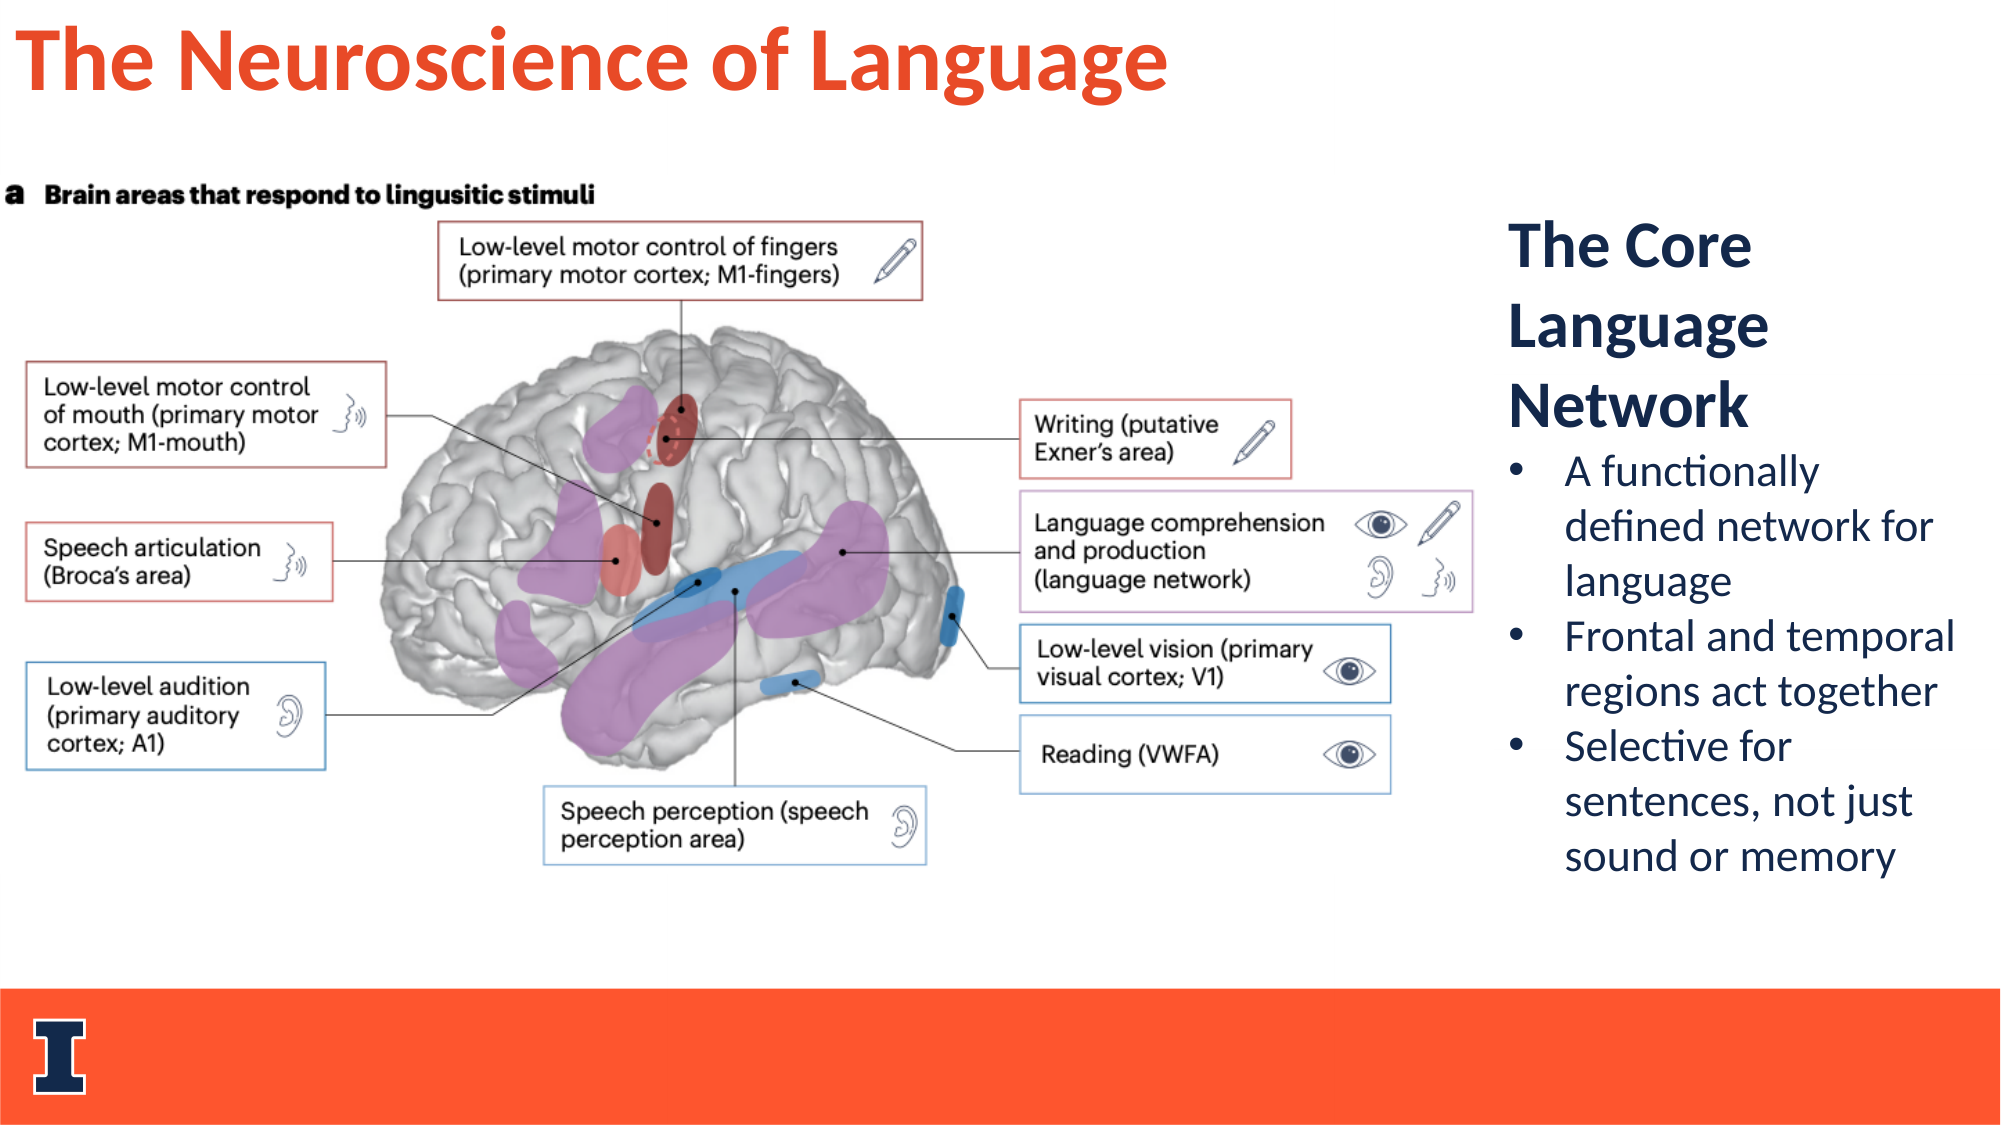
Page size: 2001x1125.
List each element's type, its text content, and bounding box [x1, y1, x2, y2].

text_box The Core Language Network A functionally defined network for language Frontal and temporal regions act together Selective for sentences, not just sound or memory [1493, 193, 1982, 889]
text_box The Neuroscience of Language [0, 0, 1884, 121]
picture [0, 0, 2001, 1125]
